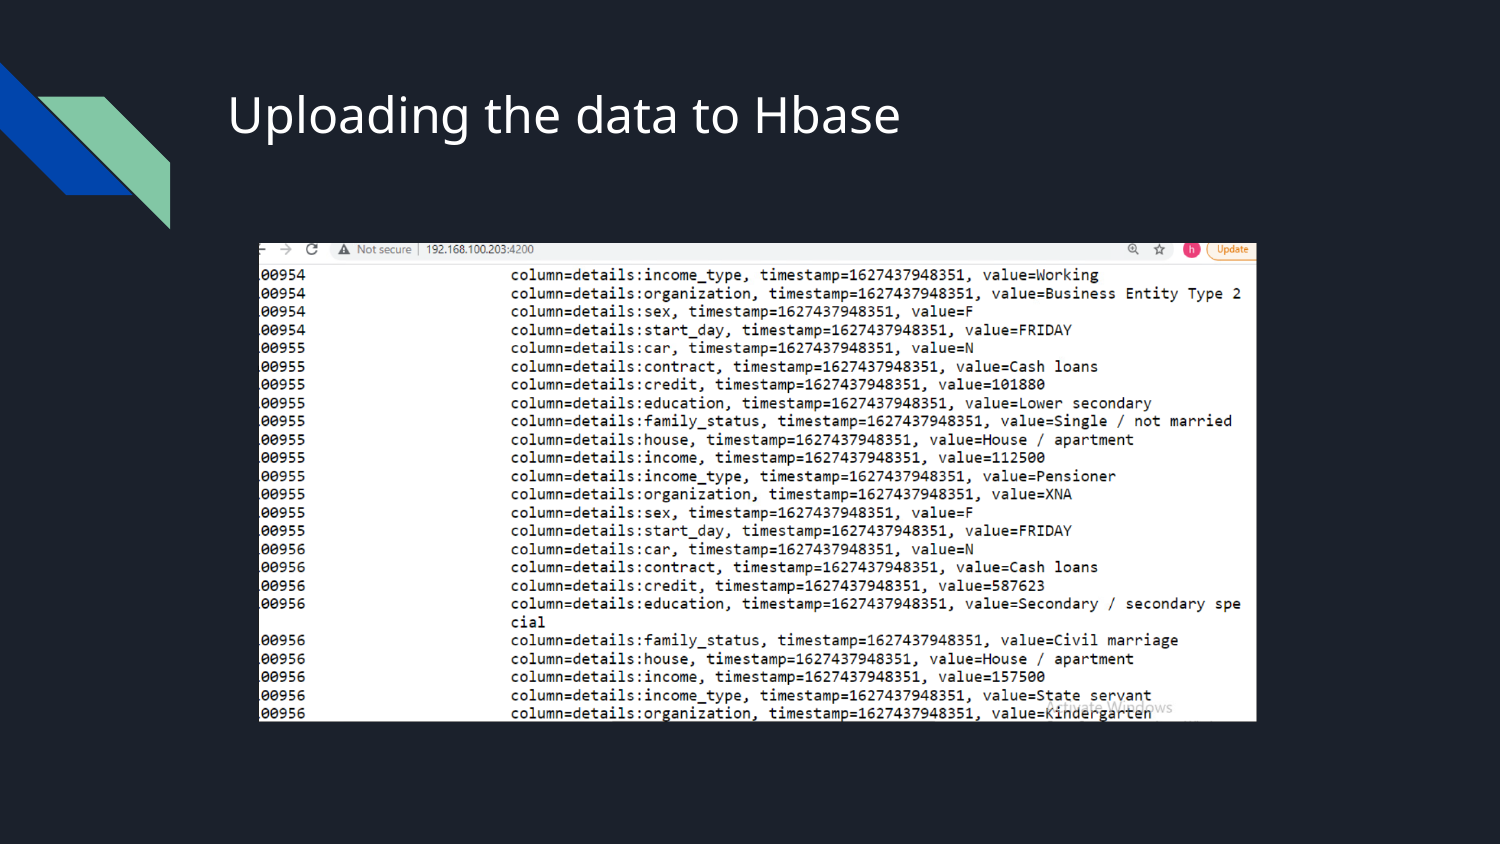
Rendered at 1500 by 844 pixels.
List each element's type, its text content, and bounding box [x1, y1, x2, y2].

picture [257, 243, 1257, 722]
title Uploading the data to Hbase [212, 64, 1368, 215]
